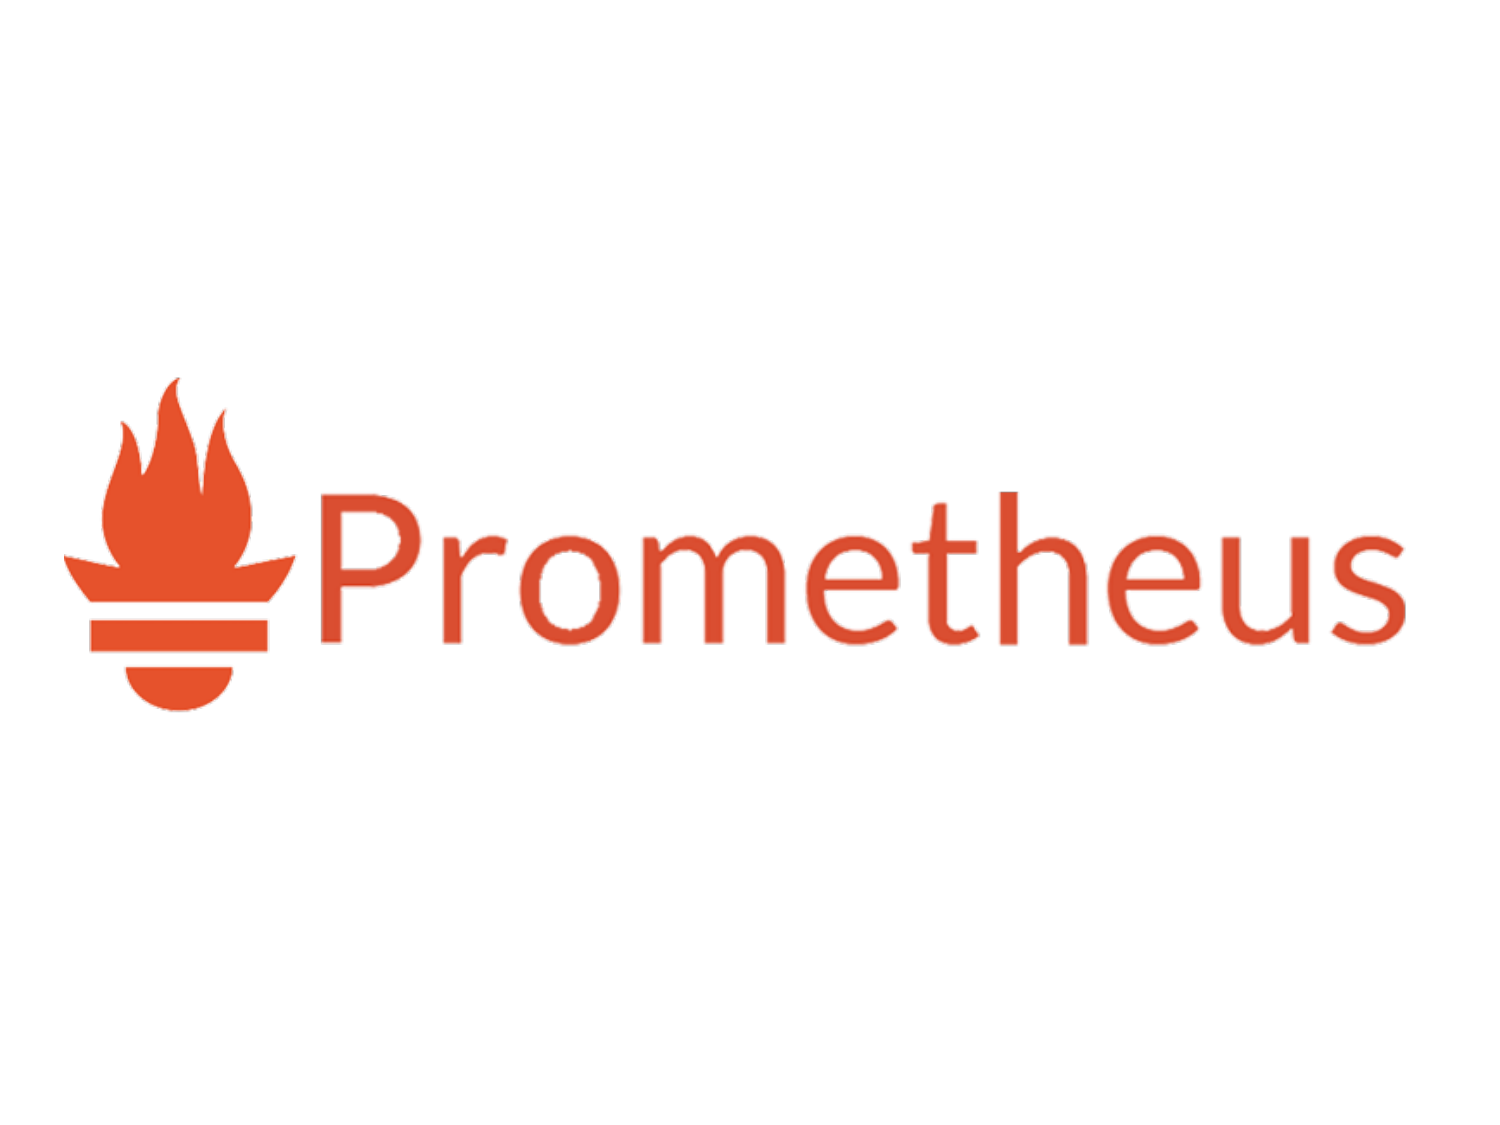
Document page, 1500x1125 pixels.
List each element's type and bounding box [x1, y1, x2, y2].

picture [64, 334, 1447, 816]
